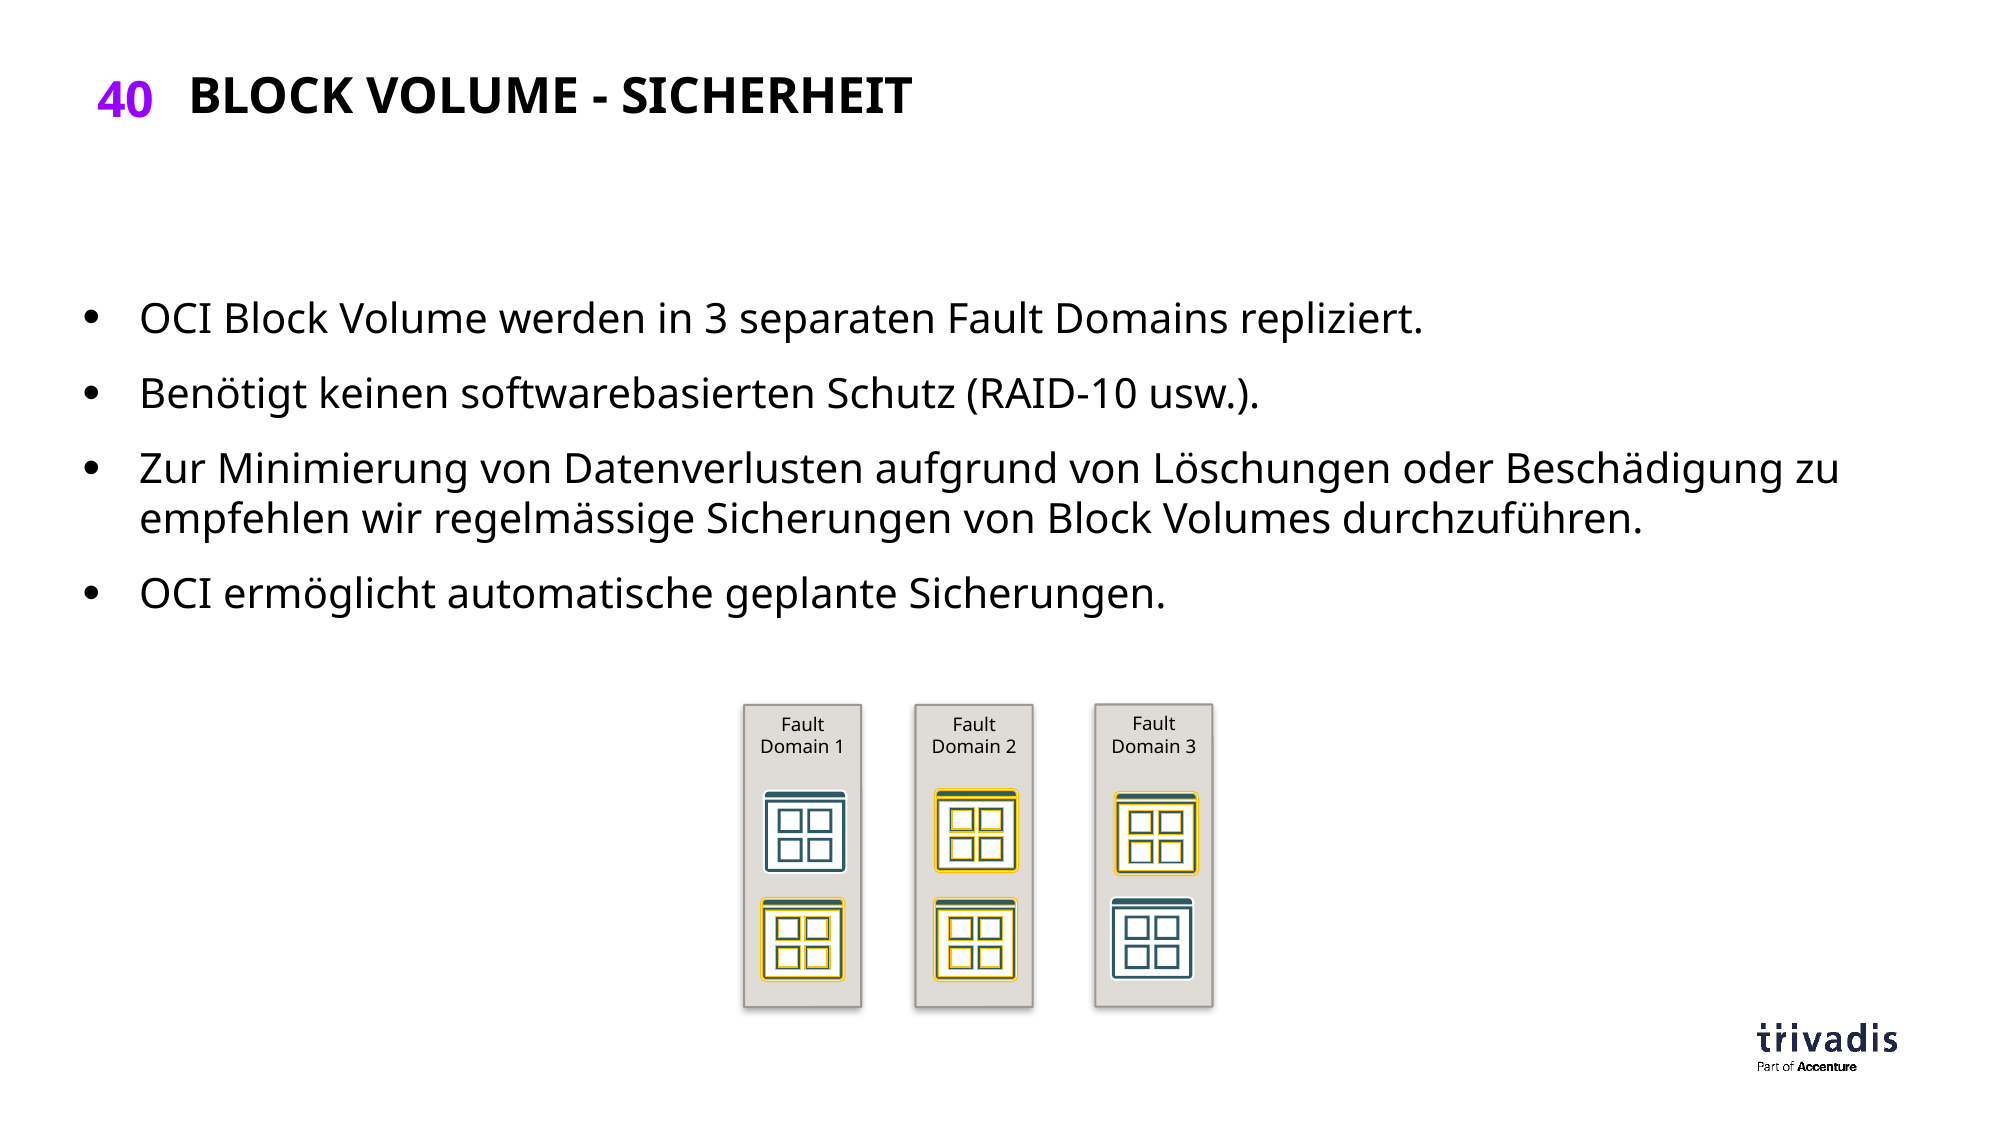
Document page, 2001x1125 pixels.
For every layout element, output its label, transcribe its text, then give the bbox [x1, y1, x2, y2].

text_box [934, 788, 1019, 873]
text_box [762, 789, 848, 875]
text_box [933, 897, 1018, 982]
text_box Fault Domain 3 [1094, 703, 1214, 1008]
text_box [1109, 896, 1195, 981]
text_box Fault Domain 1 [743, 704, 863, 1008]
picture [1757, 1023, 1897, 1071]
title Block volume - sicherheit [170, 63, 1933, 136]
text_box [1113, 791, 1199, 876]
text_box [760, 897, 846, 982]
text_box Fault Domain 2 [914, 704, 1034, 1008]
list OCI Block Volume werden in 3 separaten Fault Domains repliziert. Benötigt keinen softwarebasierten Schutz (RAID-10 usw.). Zur Minimierung von Datenverlusten aufgrund von Löschungen oder Beschädigung zu empfehlen wir regelmässige Sicherungen von Block Volumes durchzuführen. OCI ermöglicht automatische geplante Sicherungen. [65, 284, 1933, 627]
